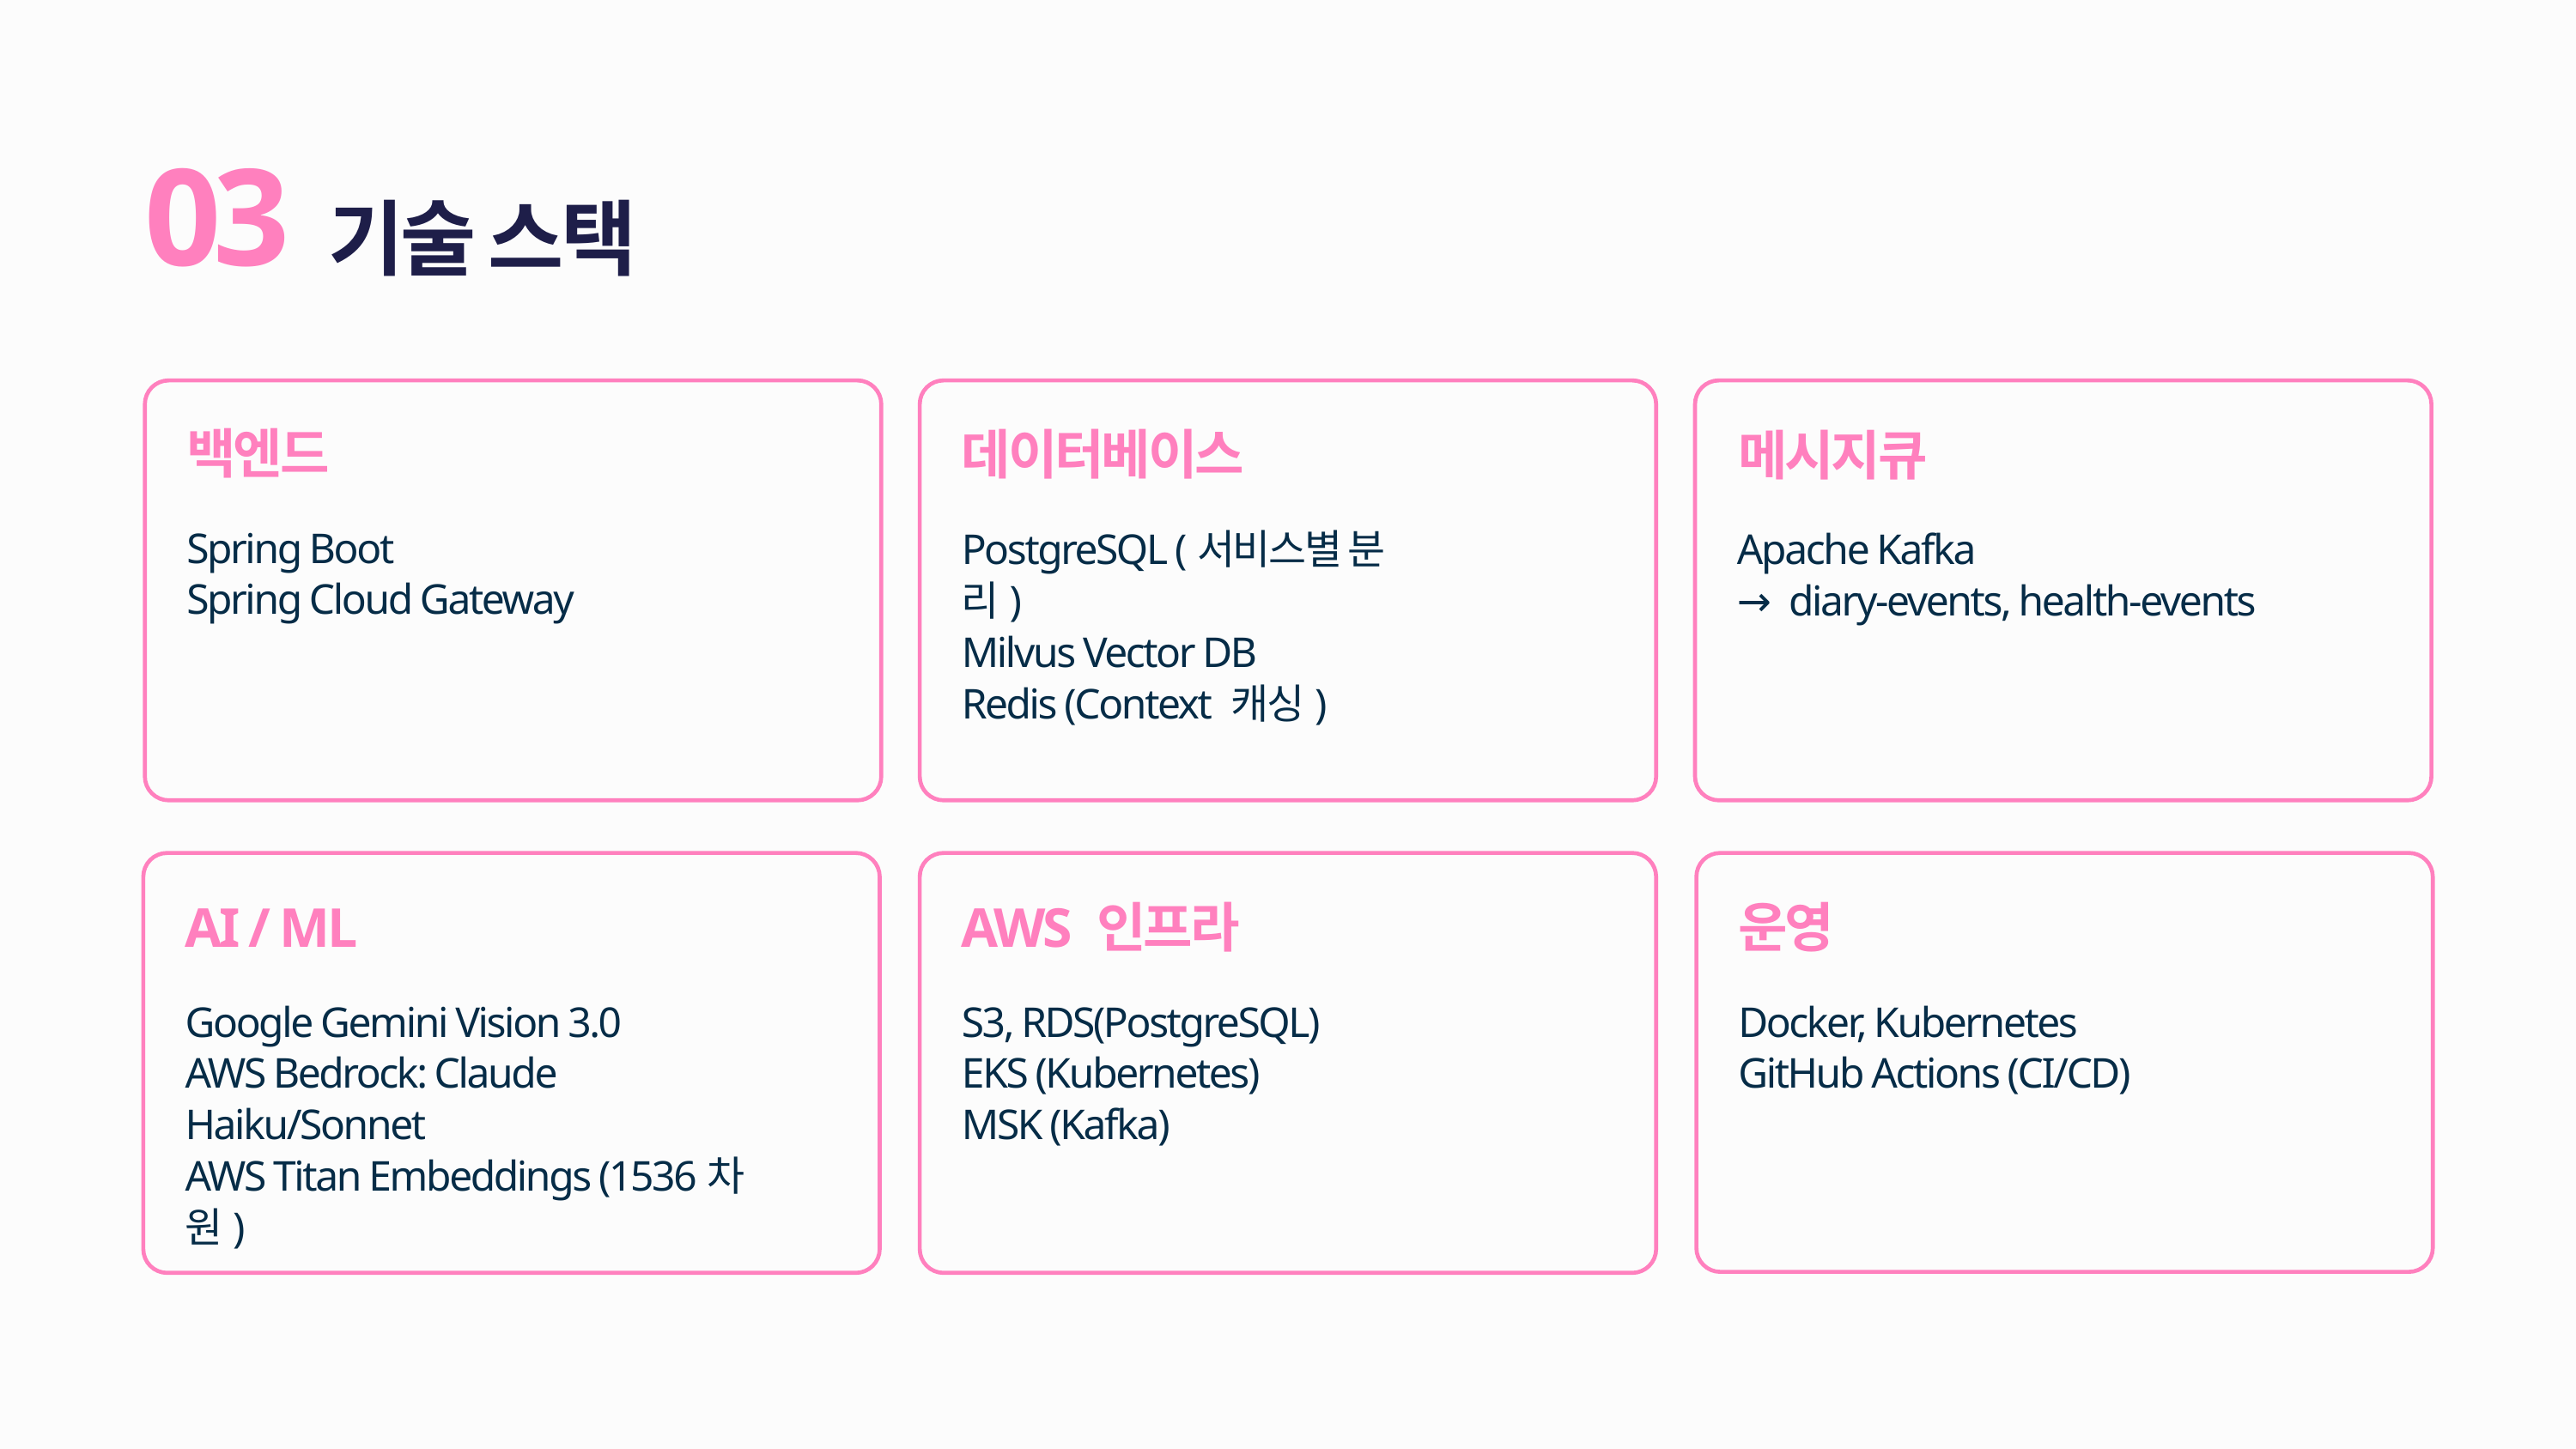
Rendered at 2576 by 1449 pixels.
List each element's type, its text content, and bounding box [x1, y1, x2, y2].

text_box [144, 379, 2432, 801]
text_box 기술 스택 [328, 98, 1431, 286]
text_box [143, 852, 2433, 1274]
text_box 03 [144, 104, 350, 293]
